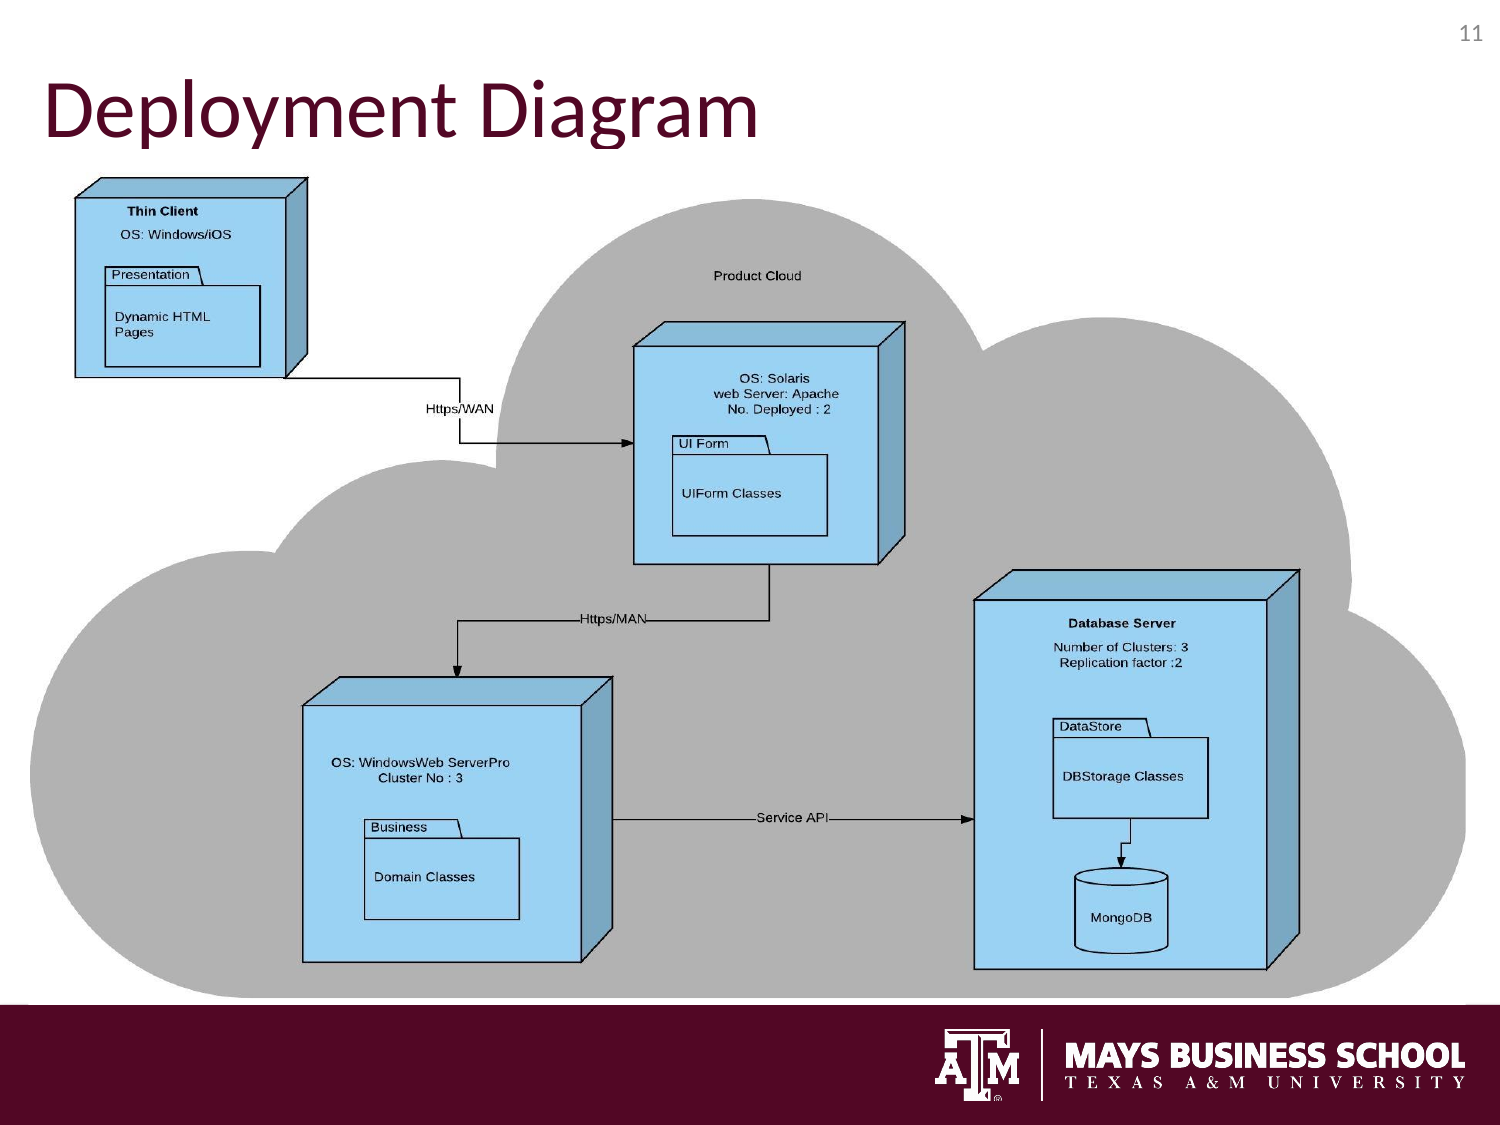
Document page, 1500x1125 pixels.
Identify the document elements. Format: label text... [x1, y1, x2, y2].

picture [28, 149, 1466, 1005]
picture [935, 1029, 1465, 1101]
title Deployment Diagram [28, 24, 1379, 149]
slide_number 11 [1148, 1, 1499, 62]
